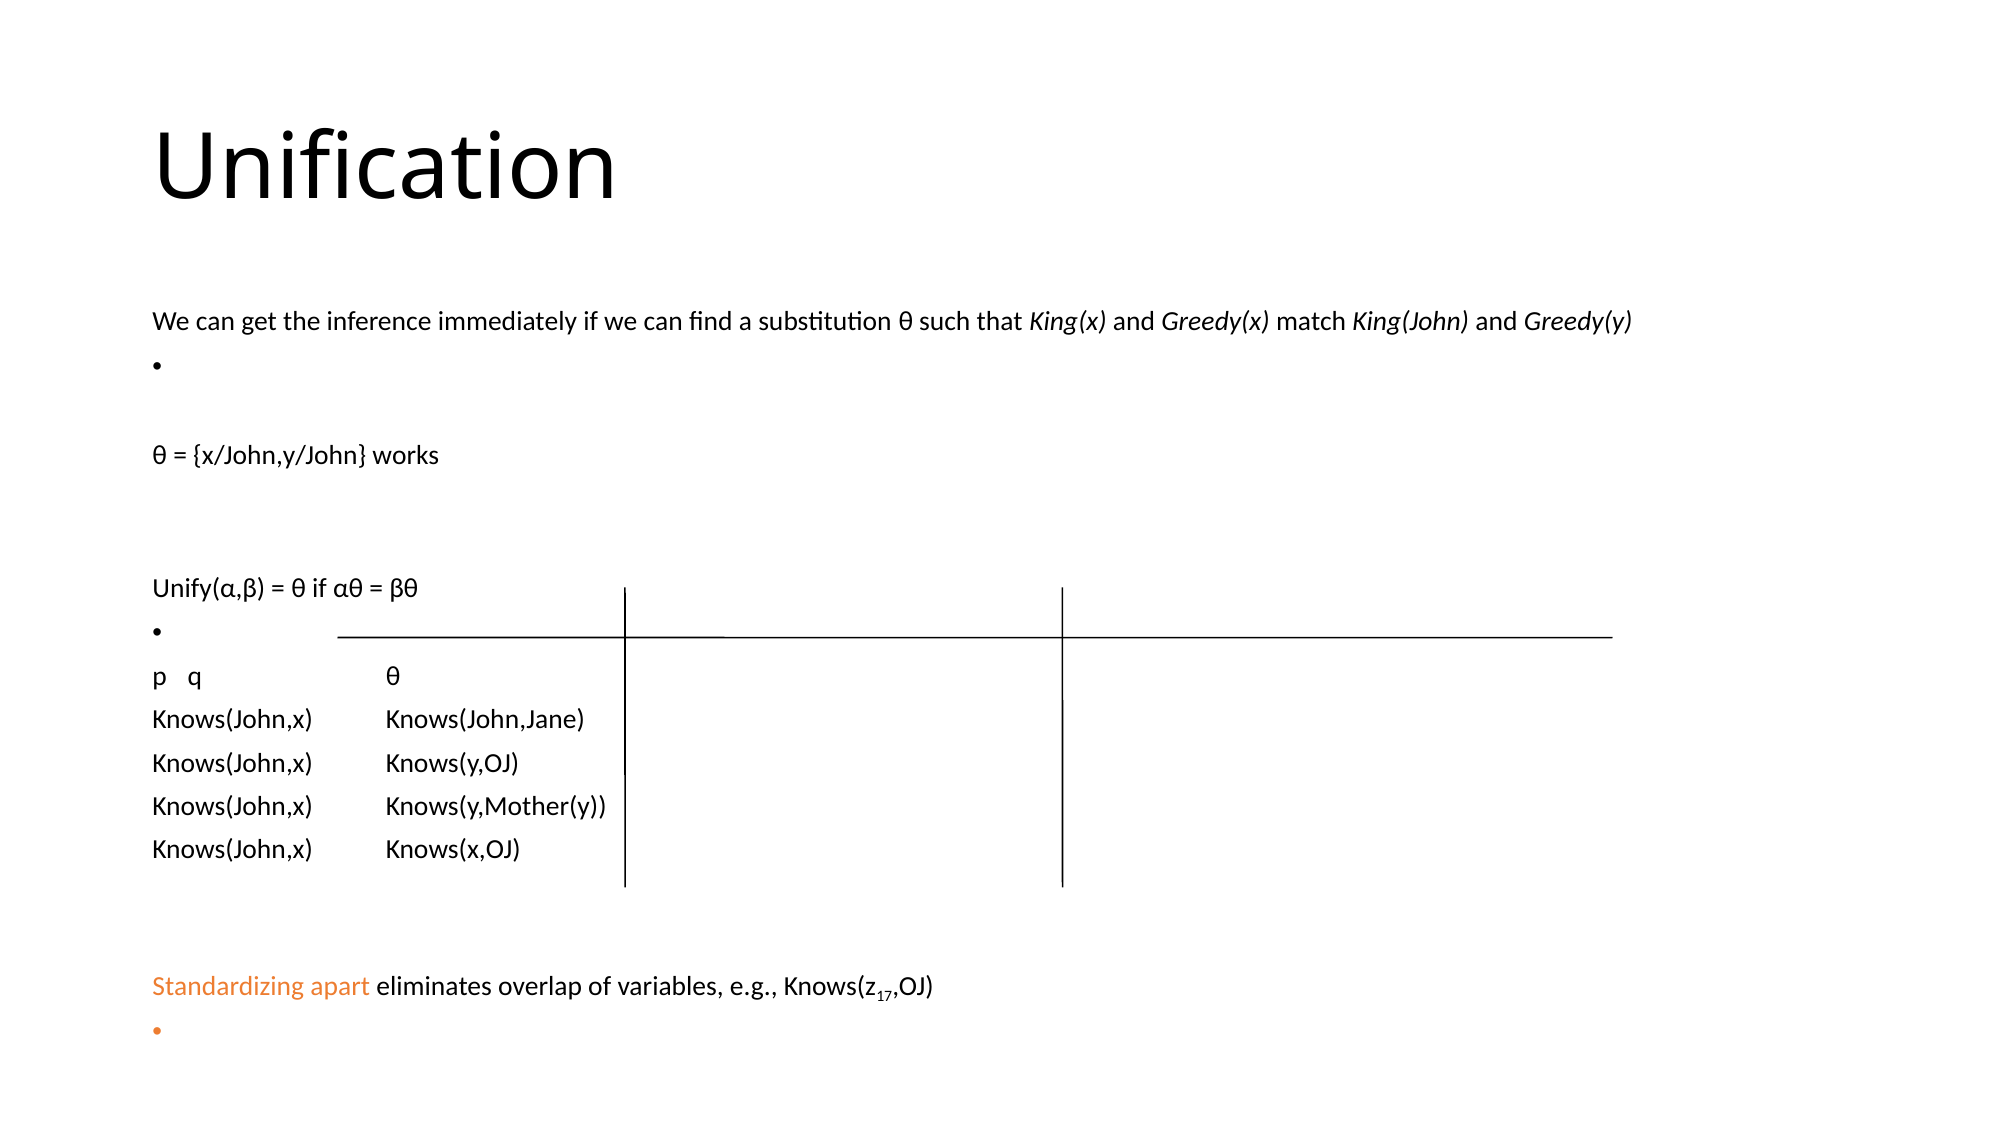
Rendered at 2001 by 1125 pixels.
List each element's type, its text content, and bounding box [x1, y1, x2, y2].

title Unification [137, 59, 1863, 278]
list We can get the inference immediately if we can find a substitution θ such that King(x) and Greedy(x) match King(John) and Greedy(y) θ = {x/John,y/John} works Unify(α,β) = θ if αθ = βθ p q θ Knows(John,x) Knows(John,Jane) Knows(John,x) Knows(y,OJ) Knows(John,x) Knows(y,Mother(y)) Knows(John,x) Knows(x,OJ) Standardizing apart eliminates overlap of variables, e.g., Knows(z17,OJ) [137, 299, 1863, 1014]
